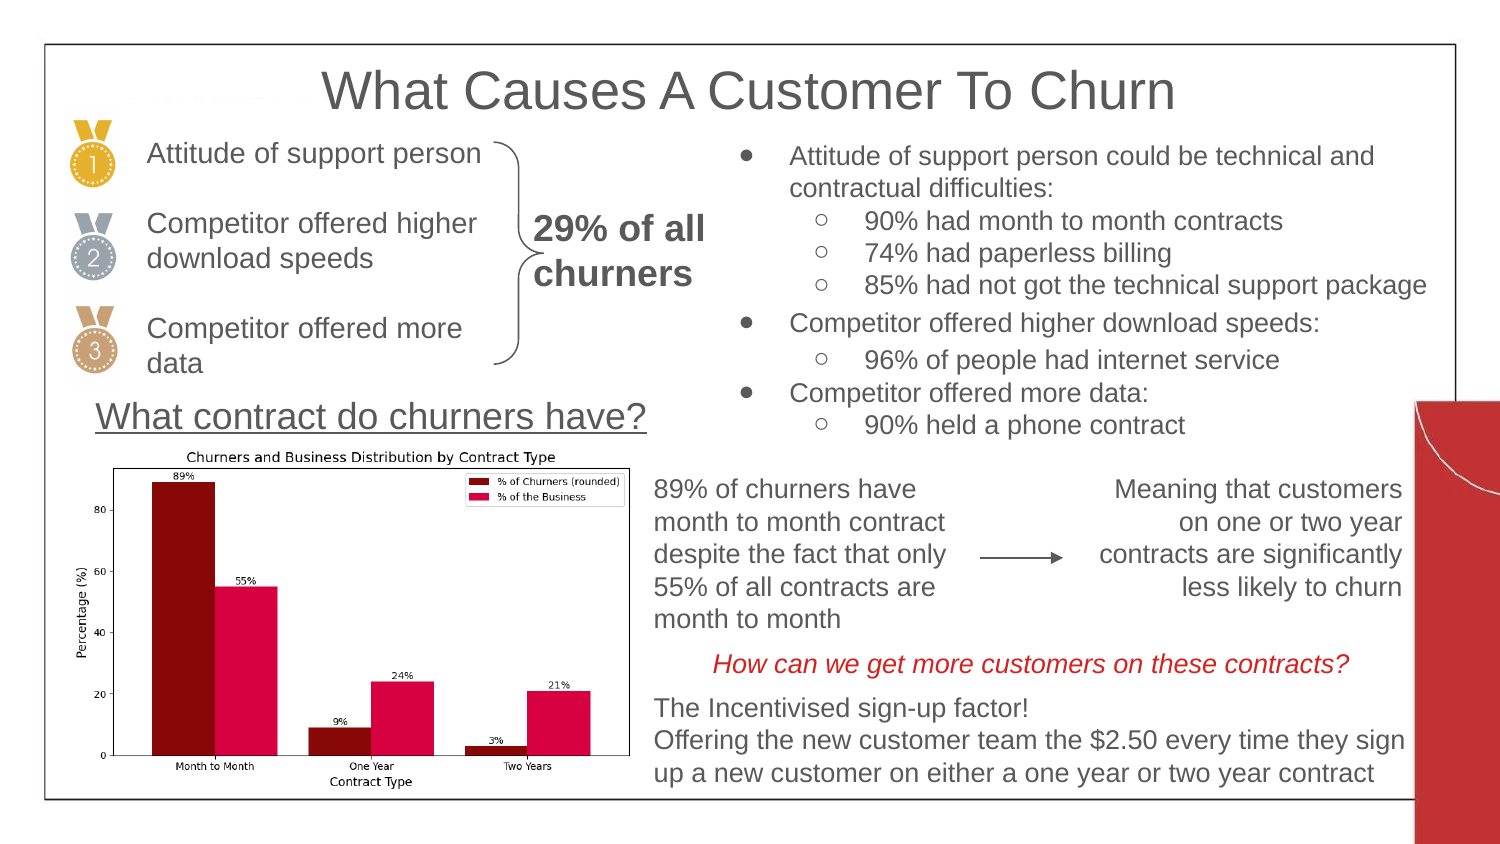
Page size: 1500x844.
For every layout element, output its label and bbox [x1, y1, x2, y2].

text_box [56, 106, 506, 387]
picture [0, 0, 1500, 844]
